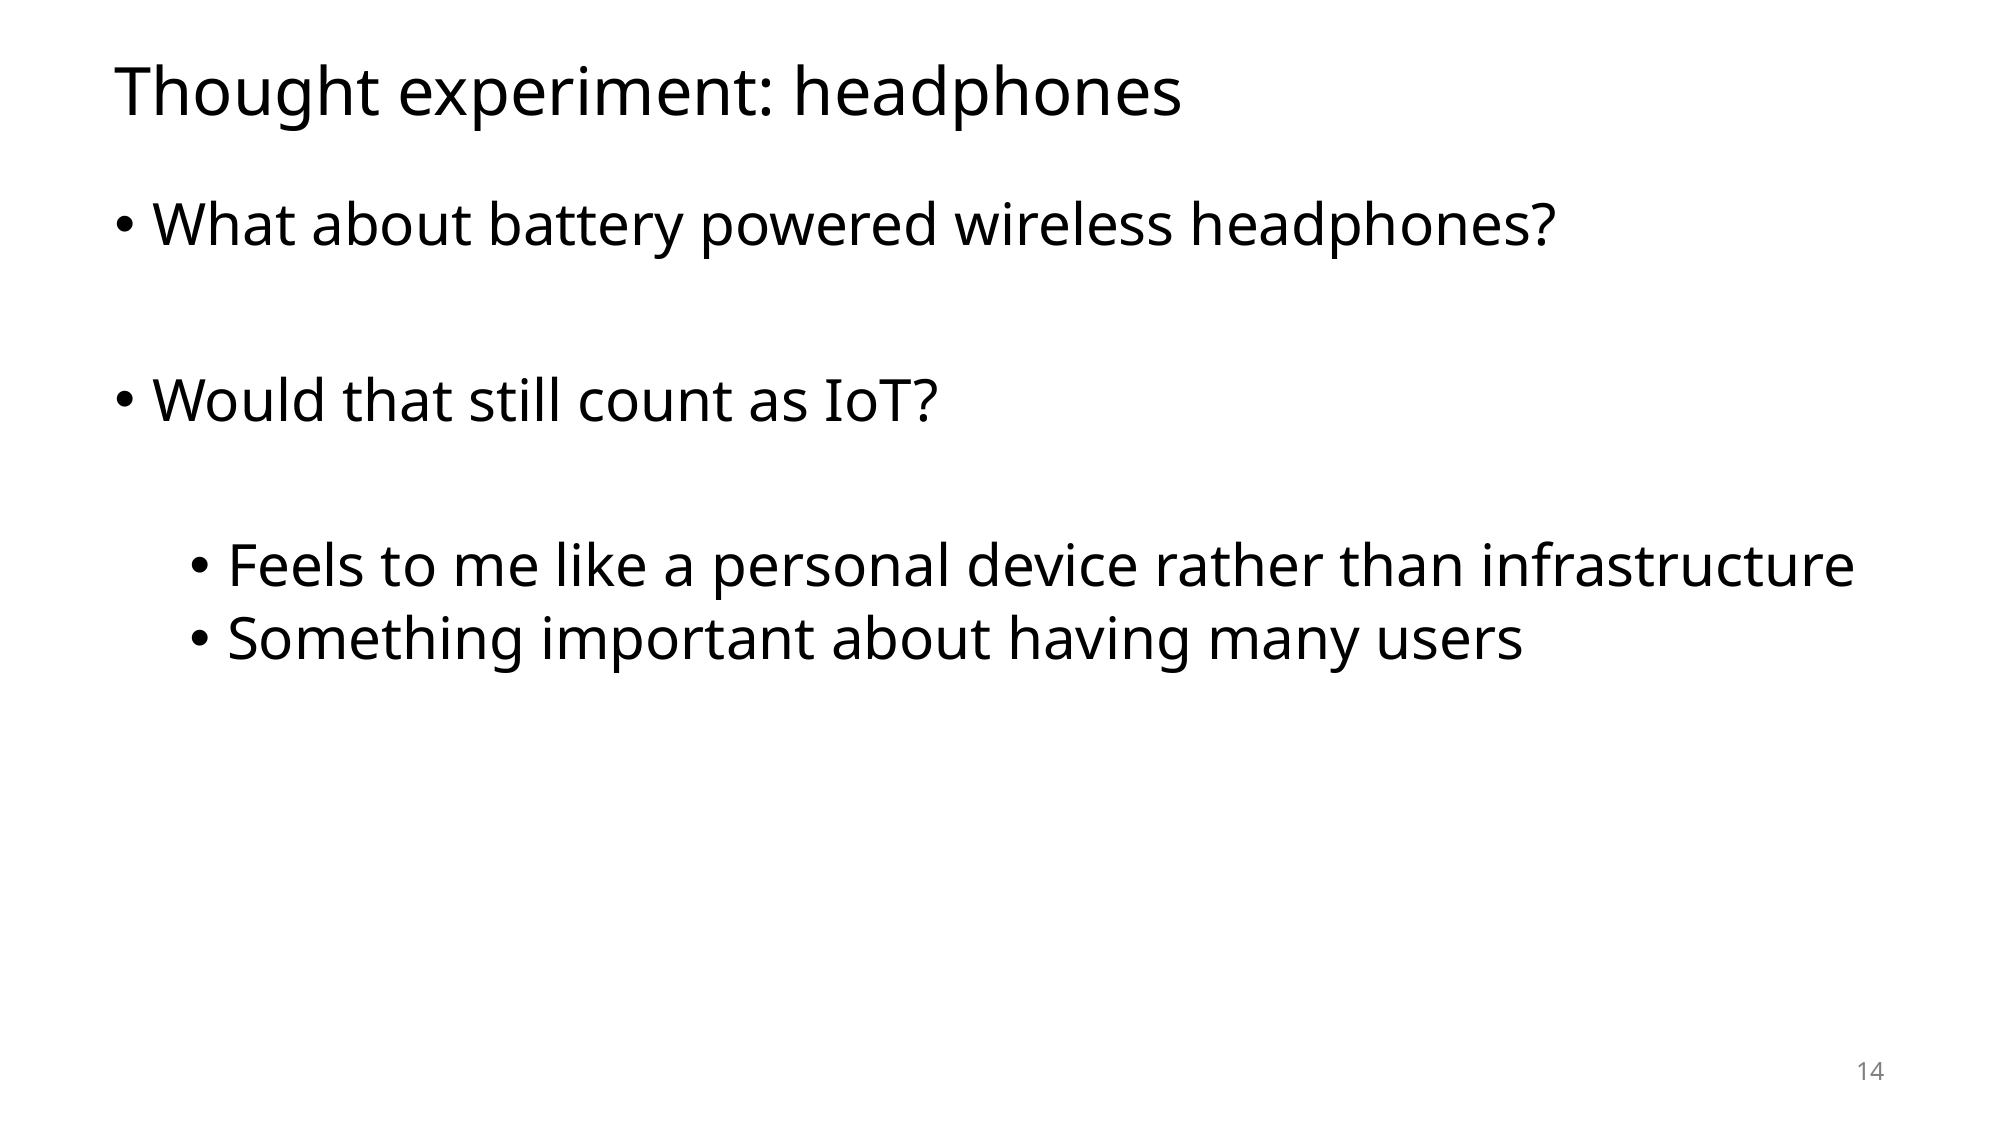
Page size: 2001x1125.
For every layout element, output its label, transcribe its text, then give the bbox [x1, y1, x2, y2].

slide_number 14 [1749, 1042, 1900, 1103]
list What about battery powered wireless headphones? Would that still count as IoT? Feels to me like a personal device rather than infrastructure Something important about having many users [99, 187, 1900, 1013]
title Thought experiment: headphones [99, 37, 1900, 150]
